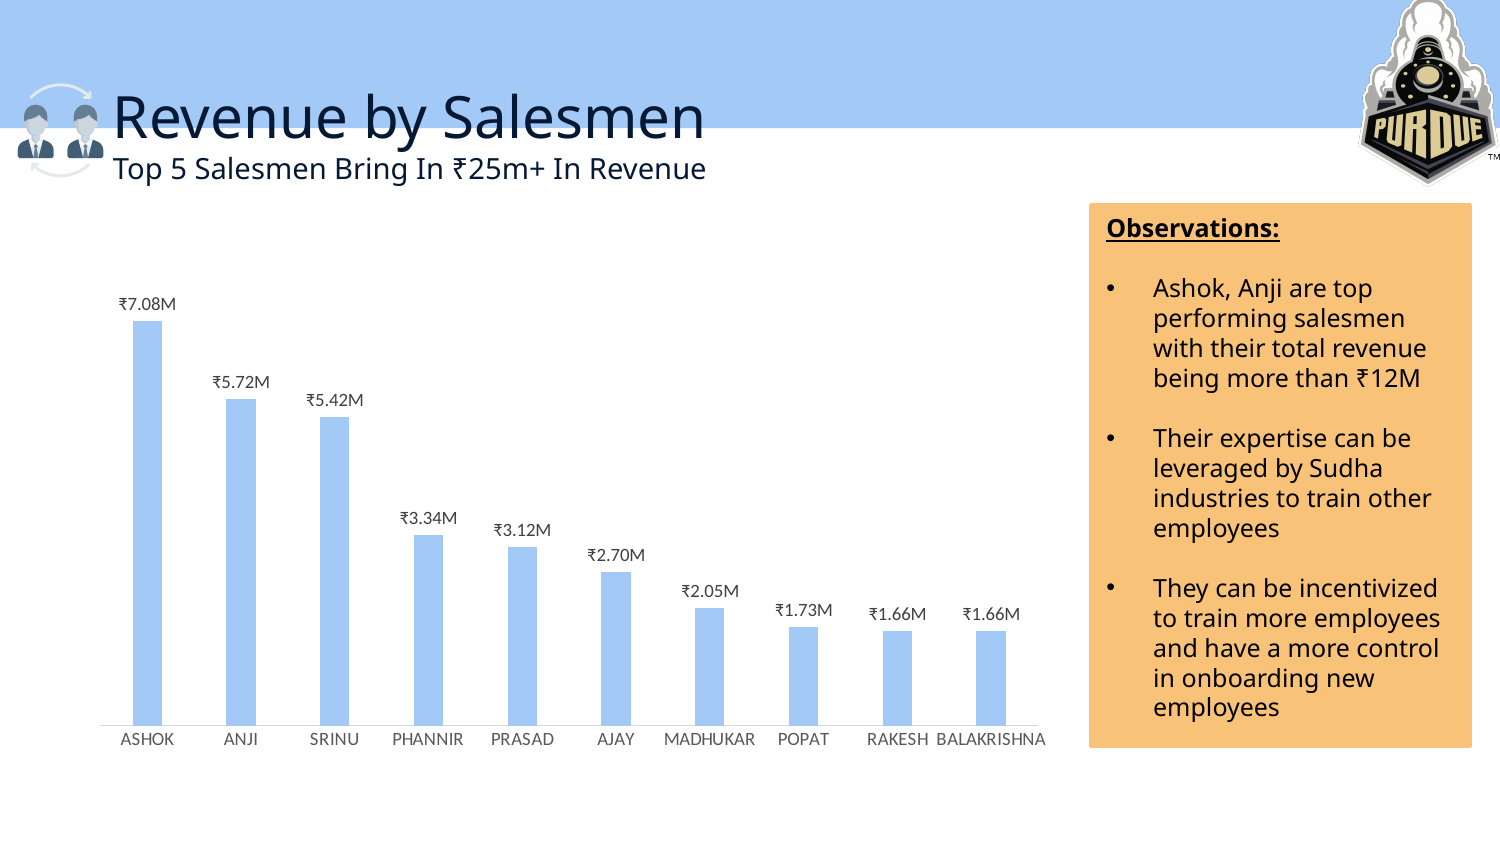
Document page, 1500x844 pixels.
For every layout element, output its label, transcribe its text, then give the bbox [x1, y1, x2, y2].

picture [1358, 0, 1500, 187]
chart [80, 258, 1066, 761]
text_box Observations: Ashok, Anji are top performing salesmen with their total revenue being more than ₹12M Their expertise can be leveraged by Sudha industries to train other employees They can be incentivized to train more employees and have a more control in onboarding new employees [1089, 203, 1472, 748]
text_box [17, 83, 104, 178]
text_box Revenue by Salesmen Top 5 Salesmen Bring In ₹25m+ In Revenue [97, 65, 1257, 160]
